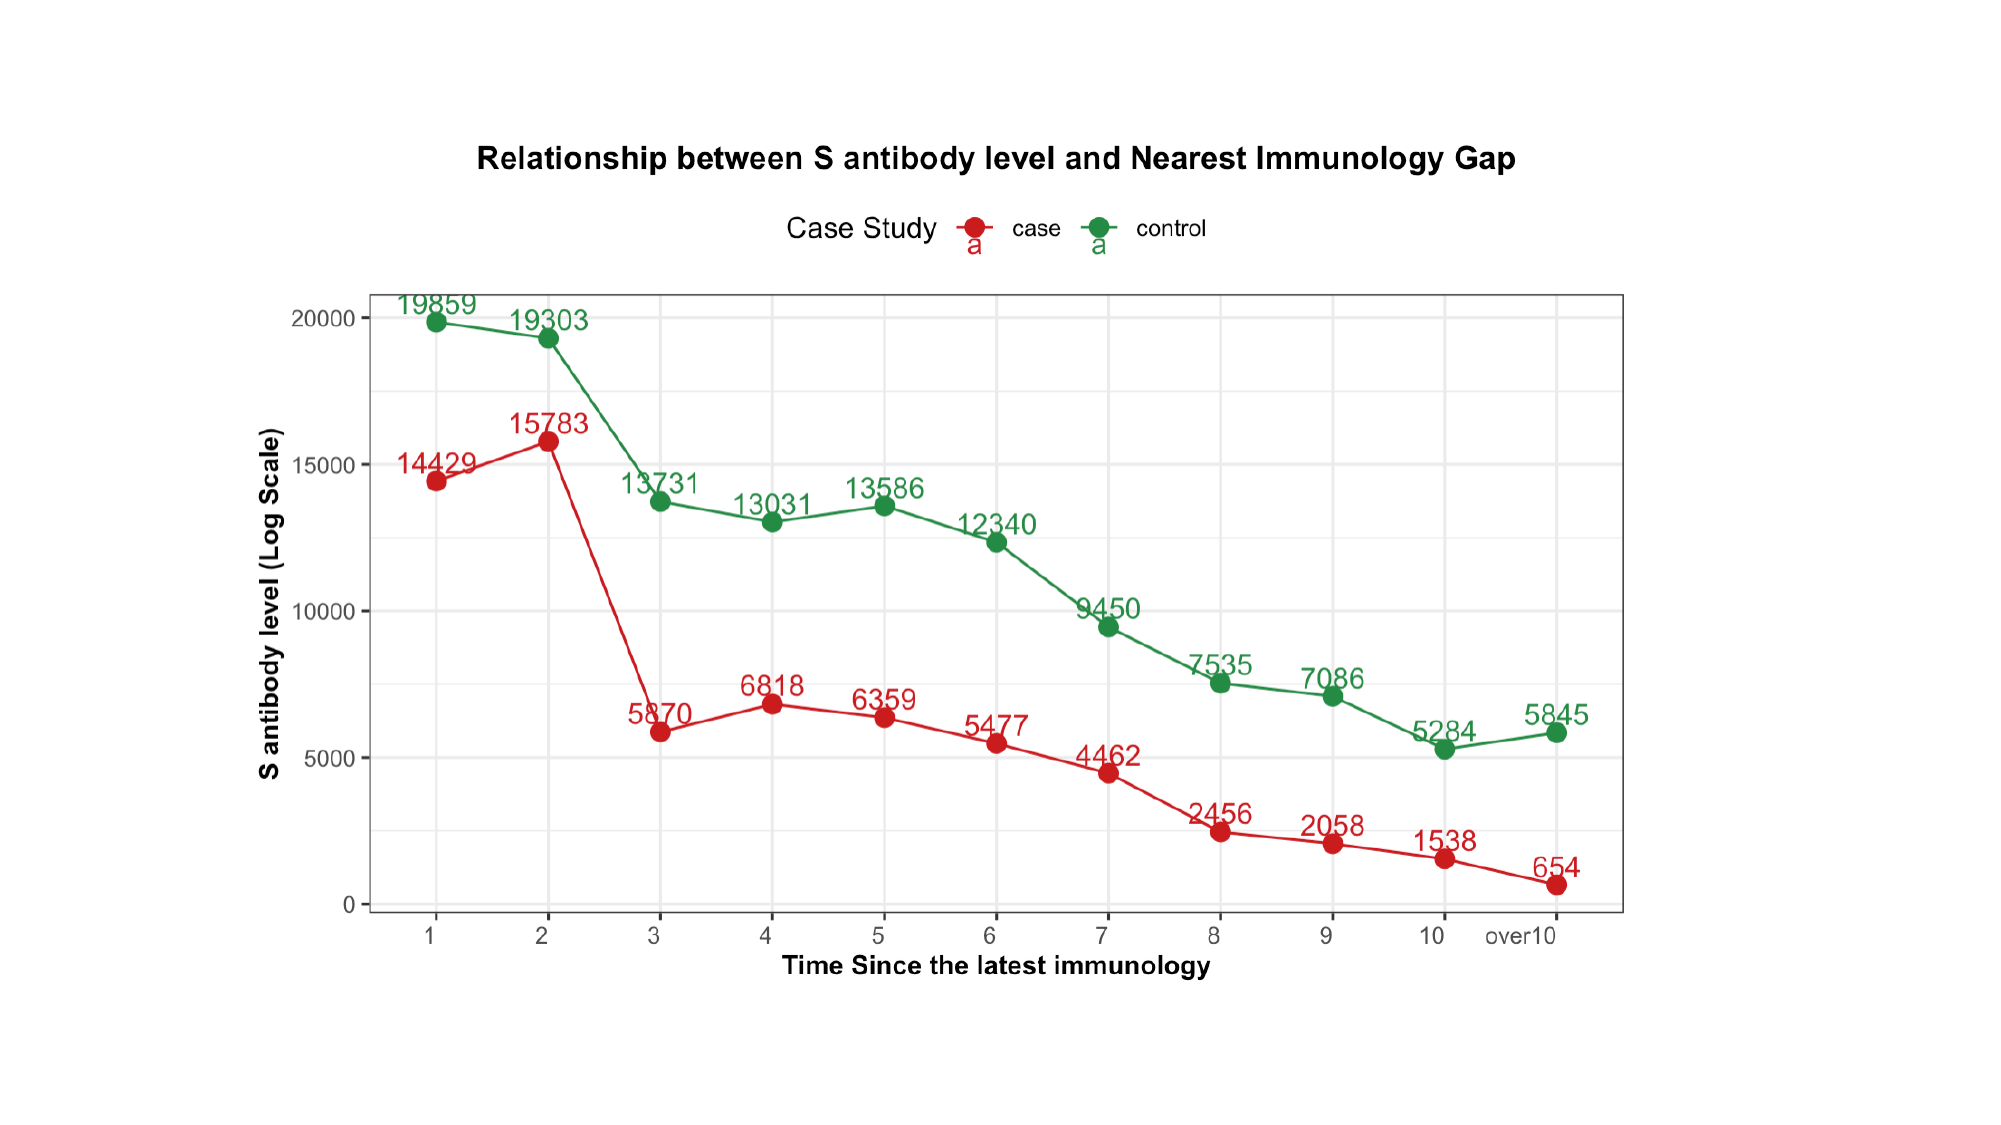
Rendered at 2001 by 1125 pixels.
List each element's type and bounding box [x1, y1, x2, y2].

picture [246, 113, 1754, 1012]
